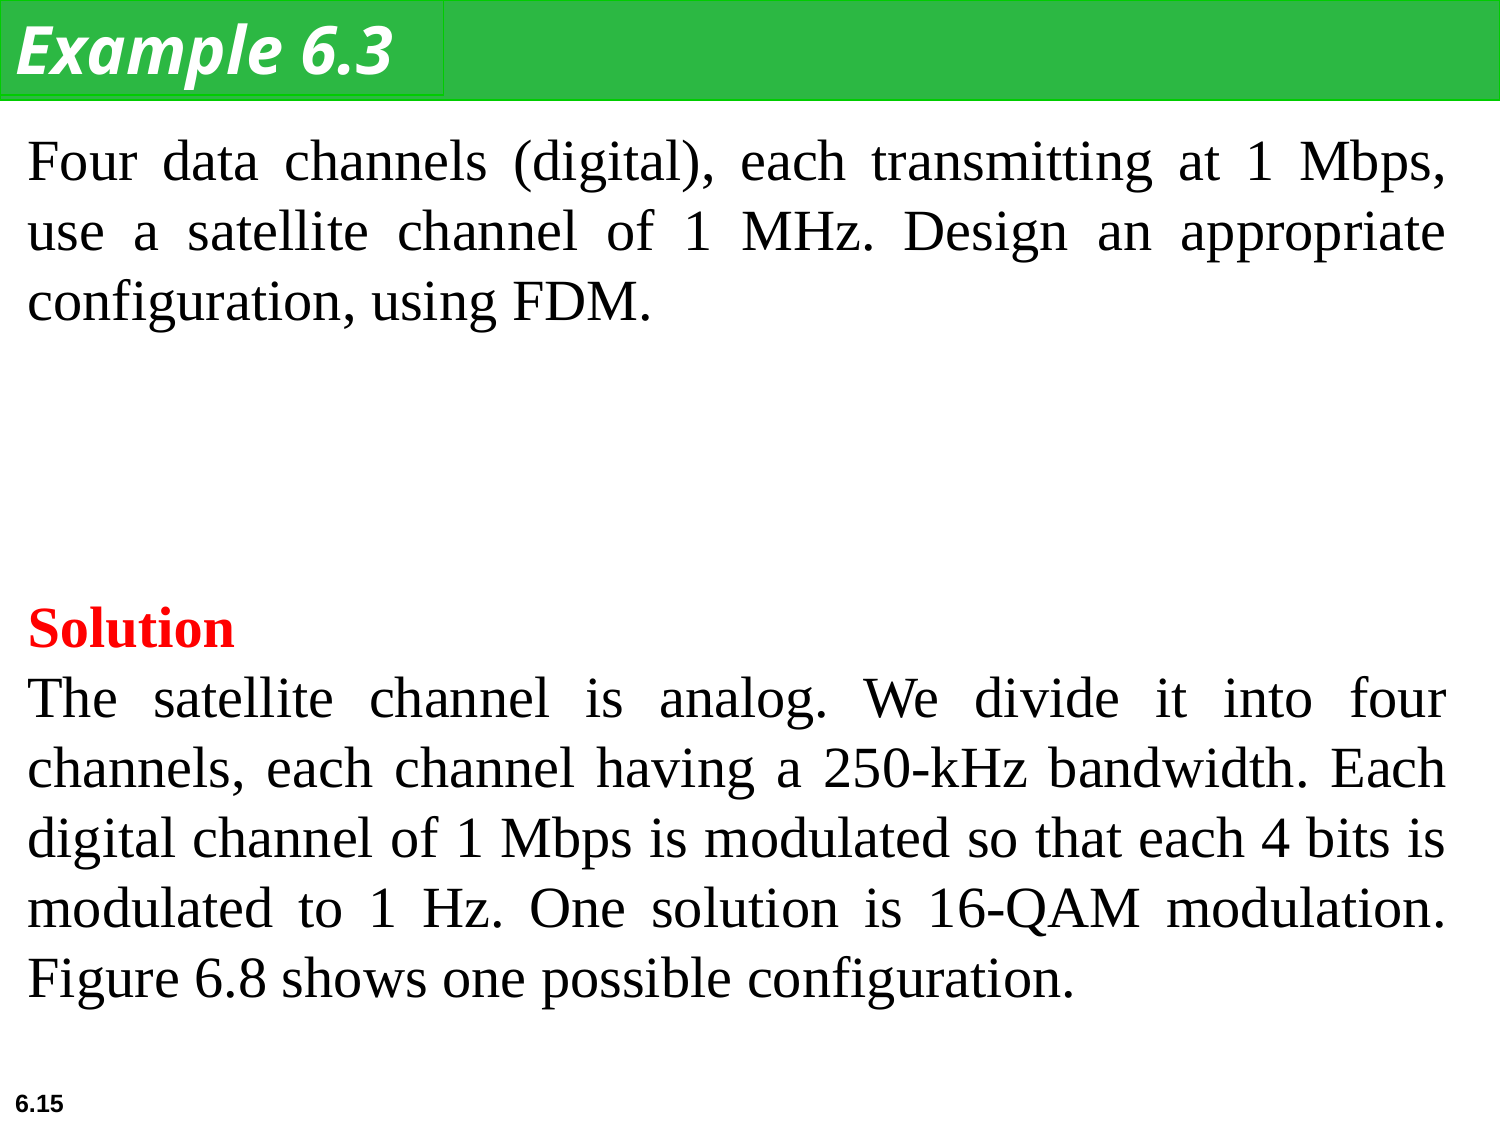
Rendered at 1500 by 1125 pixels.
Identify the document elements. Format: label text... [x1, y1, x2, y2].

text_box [0, 0, 1500, 101]
text_box Four data channels (digital), each transmitting at 1 Mbps, use a satellite channel of 1 MHz. Design an appropriate configuration, using FDM. [12, 114, 1463, 340]
text_box Solution The satellite channel is analog. We divide it into four channels, each channel having a 250-kHz bandwidth. Each digital channel of 1 Mbps is modulated so that each 4 bits is modulated to 1 Hz. One solution is 16-QAM modulation. Figure 6.8 shows one possible configuration. [12, 581, 1463, 1017]
text_box 6.15 [0, 1049, 313, 1125]
